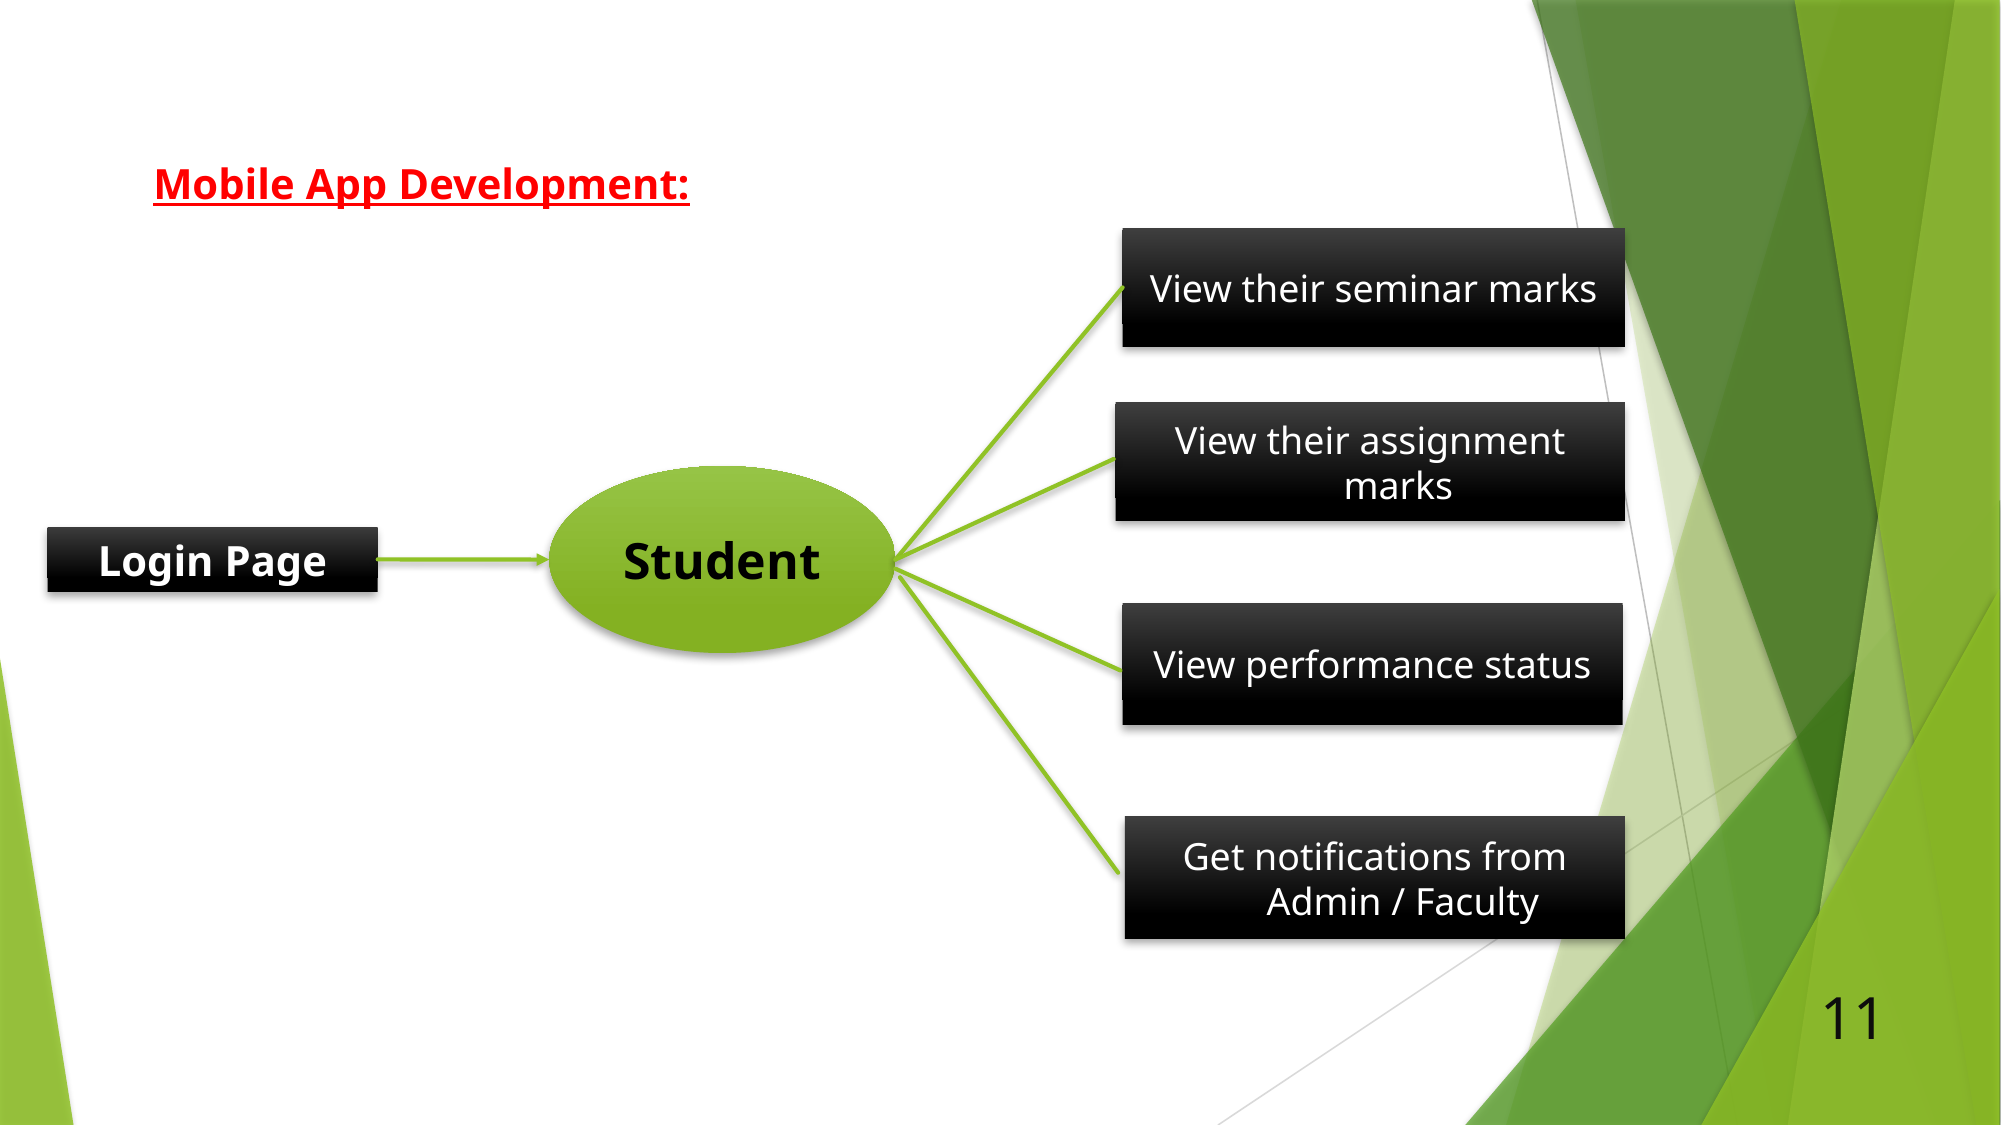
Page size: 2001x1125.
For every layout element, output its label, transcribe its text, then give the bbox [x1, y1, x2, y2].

slide_number 11 [1409, 991, 1903, 1051]
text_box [860, 615, 1158, 835]
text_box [894, 458, 1115, 561]
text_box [894, 286, 1123, 561]
text_box View performance status [1124, 603, 1623, 725]
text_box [894, 568, 1121, 614]
text_box Mobile App Development: [138, 150, 716, 216]
text_box Get notifications from Admin / Faculty [1124, 816, 1625, 939]
text_box View their seminar marks [1122, 228, 1625, 347]
text_box View their assignment marks [1127, 402, 1625, 521]
text_box Student [549, 466, 890, 654]
text_box Login Page [47, 527, 378, 592]
